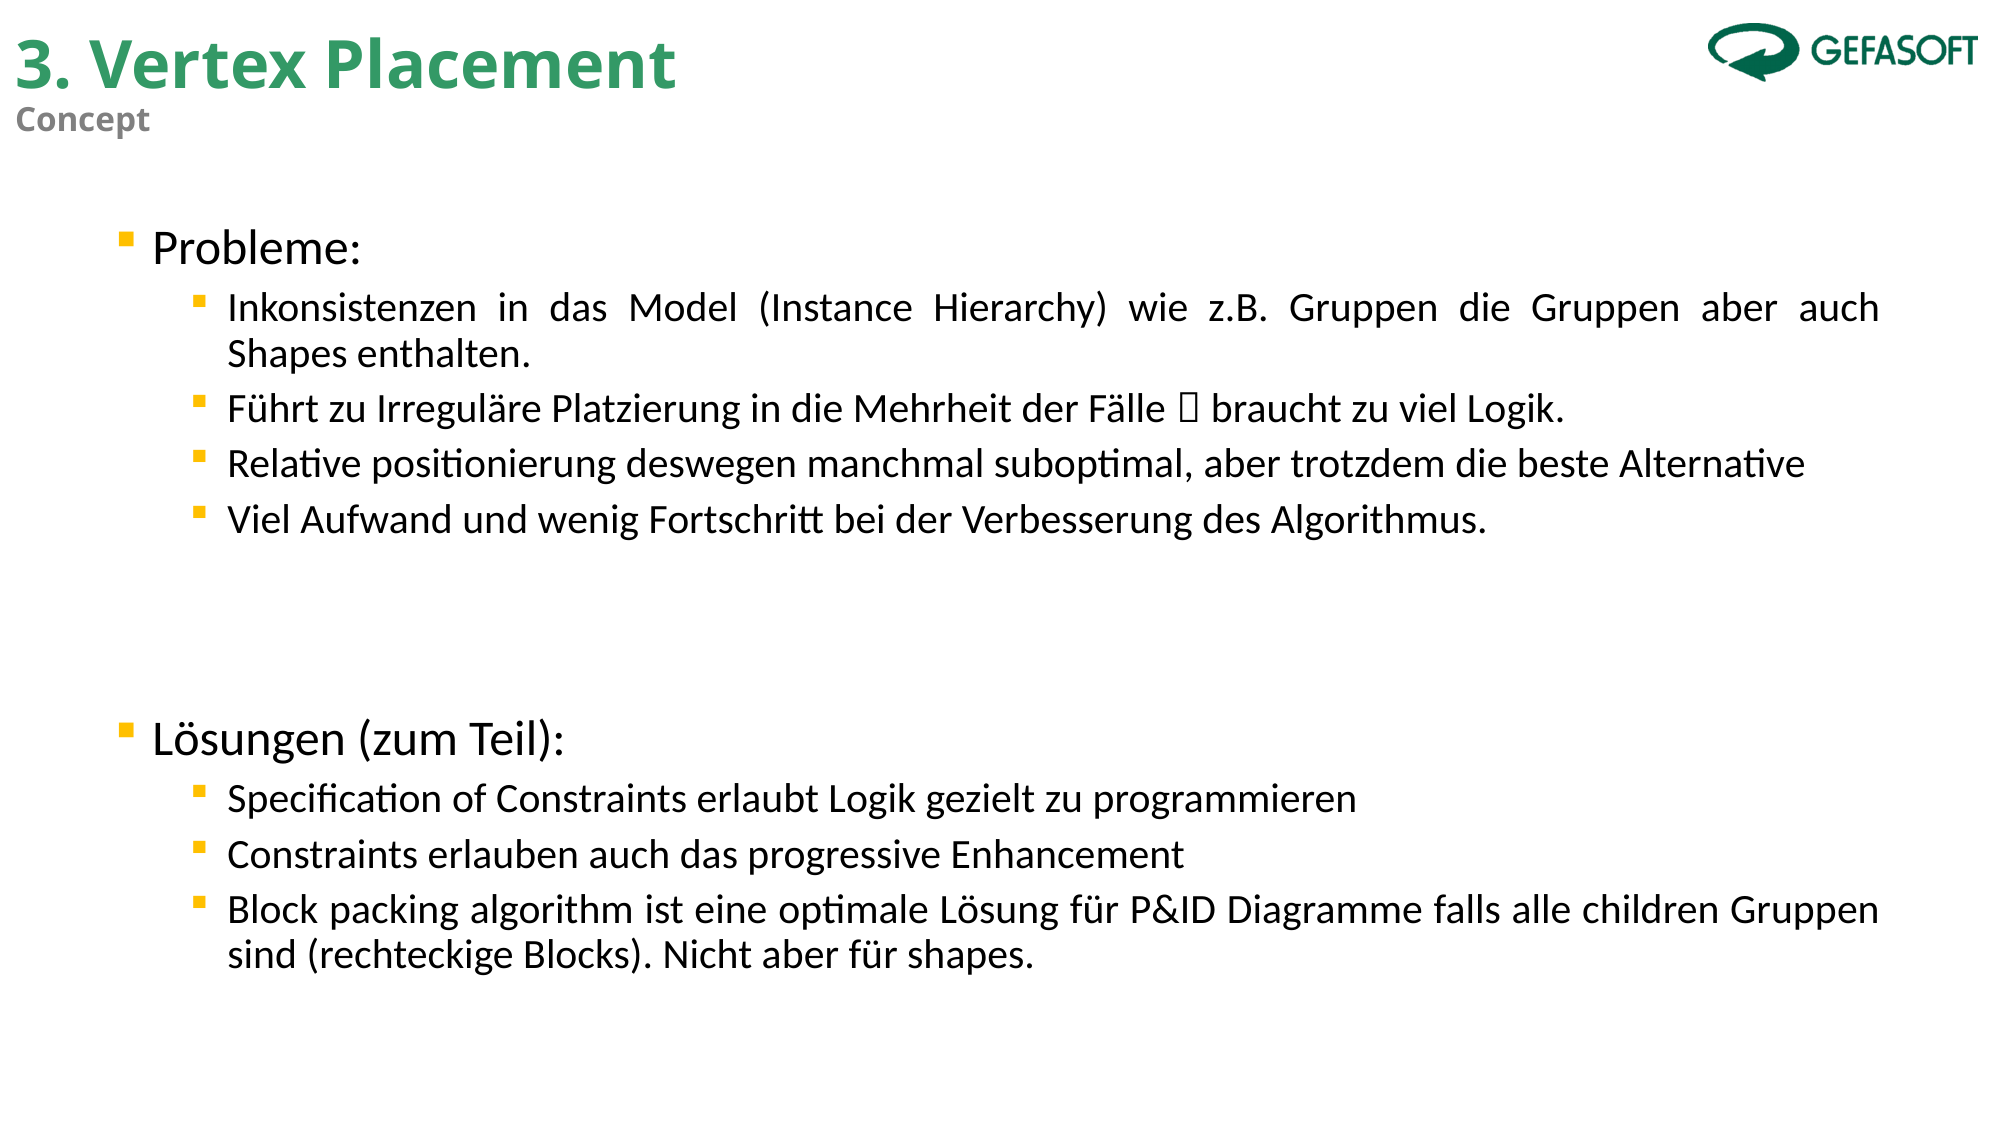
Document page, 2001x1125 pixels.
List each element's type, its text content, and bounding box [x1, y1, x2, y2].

title 3. Vertex Placement Concept [0, 3, 2000, 166]
picture [1708, 22, 1978, 82]
list Probleme: Inkonsistenzen in das Model (Instance Hierarchy) wie z.B. Gruppen die Gruppen aber auch Shapes enthalten. Führt zu Irreguläre Platzierung in die Mehrheit der Fälle  braucht zu viel Logik. Relative positionierung deswegen manchmal suboptimal, aber trotzdem die beste Alternative Viel Aufwand und wenig Fortschritt bei der Verbesserung des Algorithmus. Lösungen (zum Teil): Specification of Constraints erlaubt Logik gezielt zu programmieren Constraints erlauben auch das progressive Enhancement Block packing algorithm ist eine optimale Lösung für P&ID Diagramme falls alle children Gruppen sind (rechteckige Blocks). Nicht aber für shapes. [100, 214, 1897, 1102]
